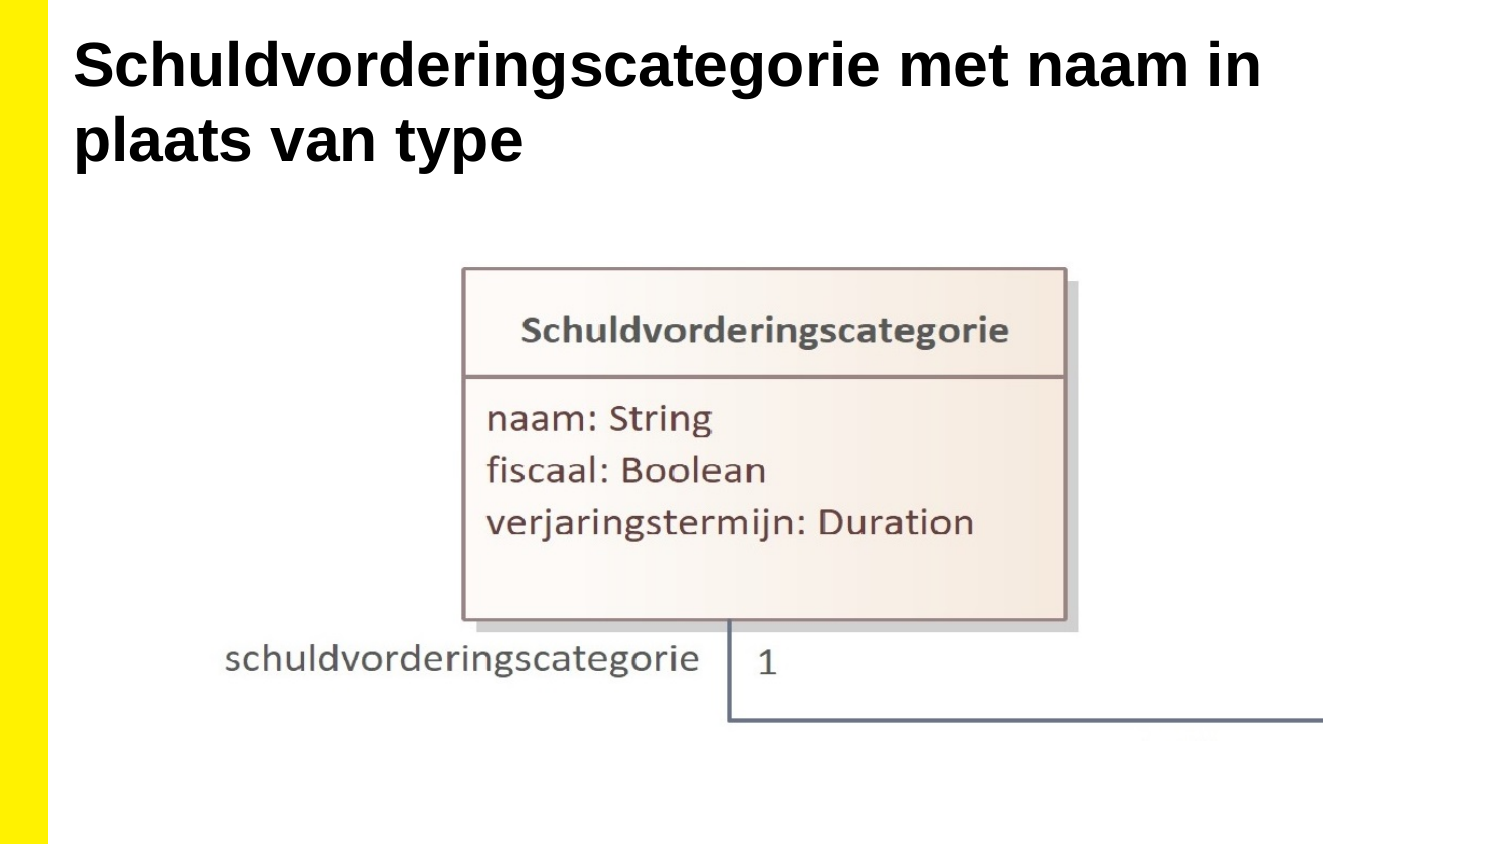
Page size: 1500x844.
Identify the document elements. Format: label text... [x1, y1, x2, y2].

text_box Schuldvorderingscategorie met naam in plaats van type [61, 18, 1366, 140]
picture [177, 210, 1323, 742]
